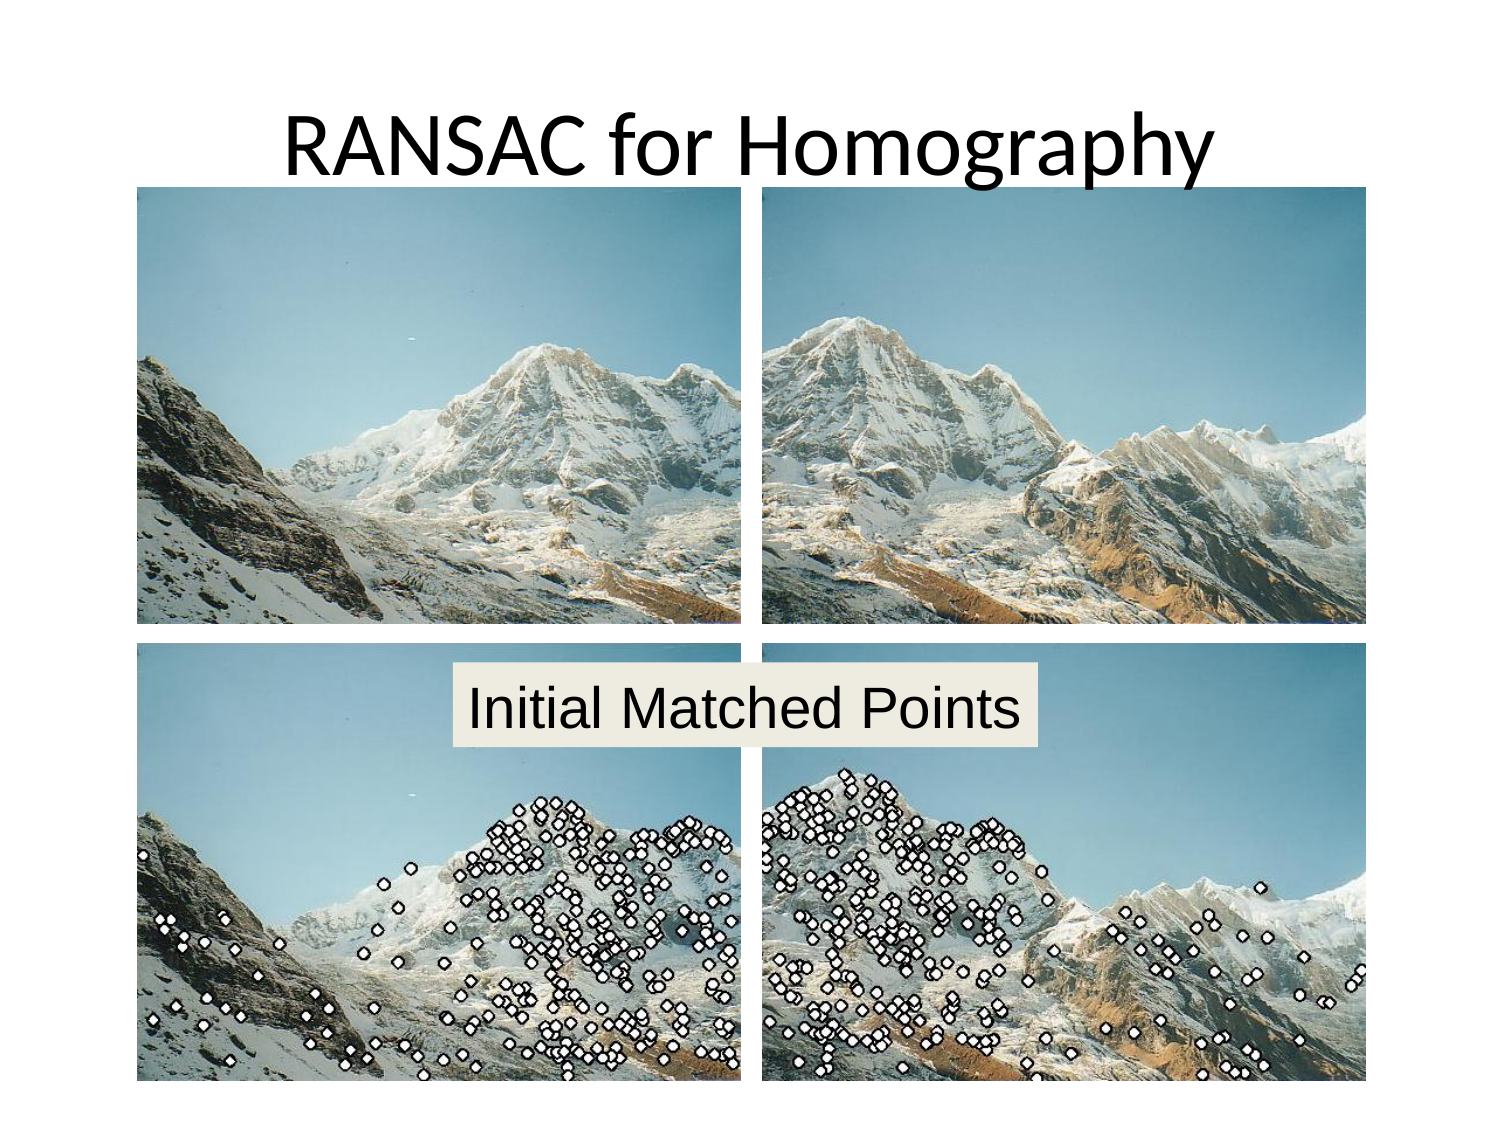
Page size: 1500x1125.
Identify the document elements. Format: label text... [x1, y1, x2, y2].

picture [137, 187, 741, 625]
title RANSAC for Homography [75, 45, 1425, 233]
picture [137, 643, 741, 1081]
text_box Initial Matched Points [745, 662, 757, 748]
picture [762, 643, 1366, 1081]
picture [762, 187, 1366, 625]
